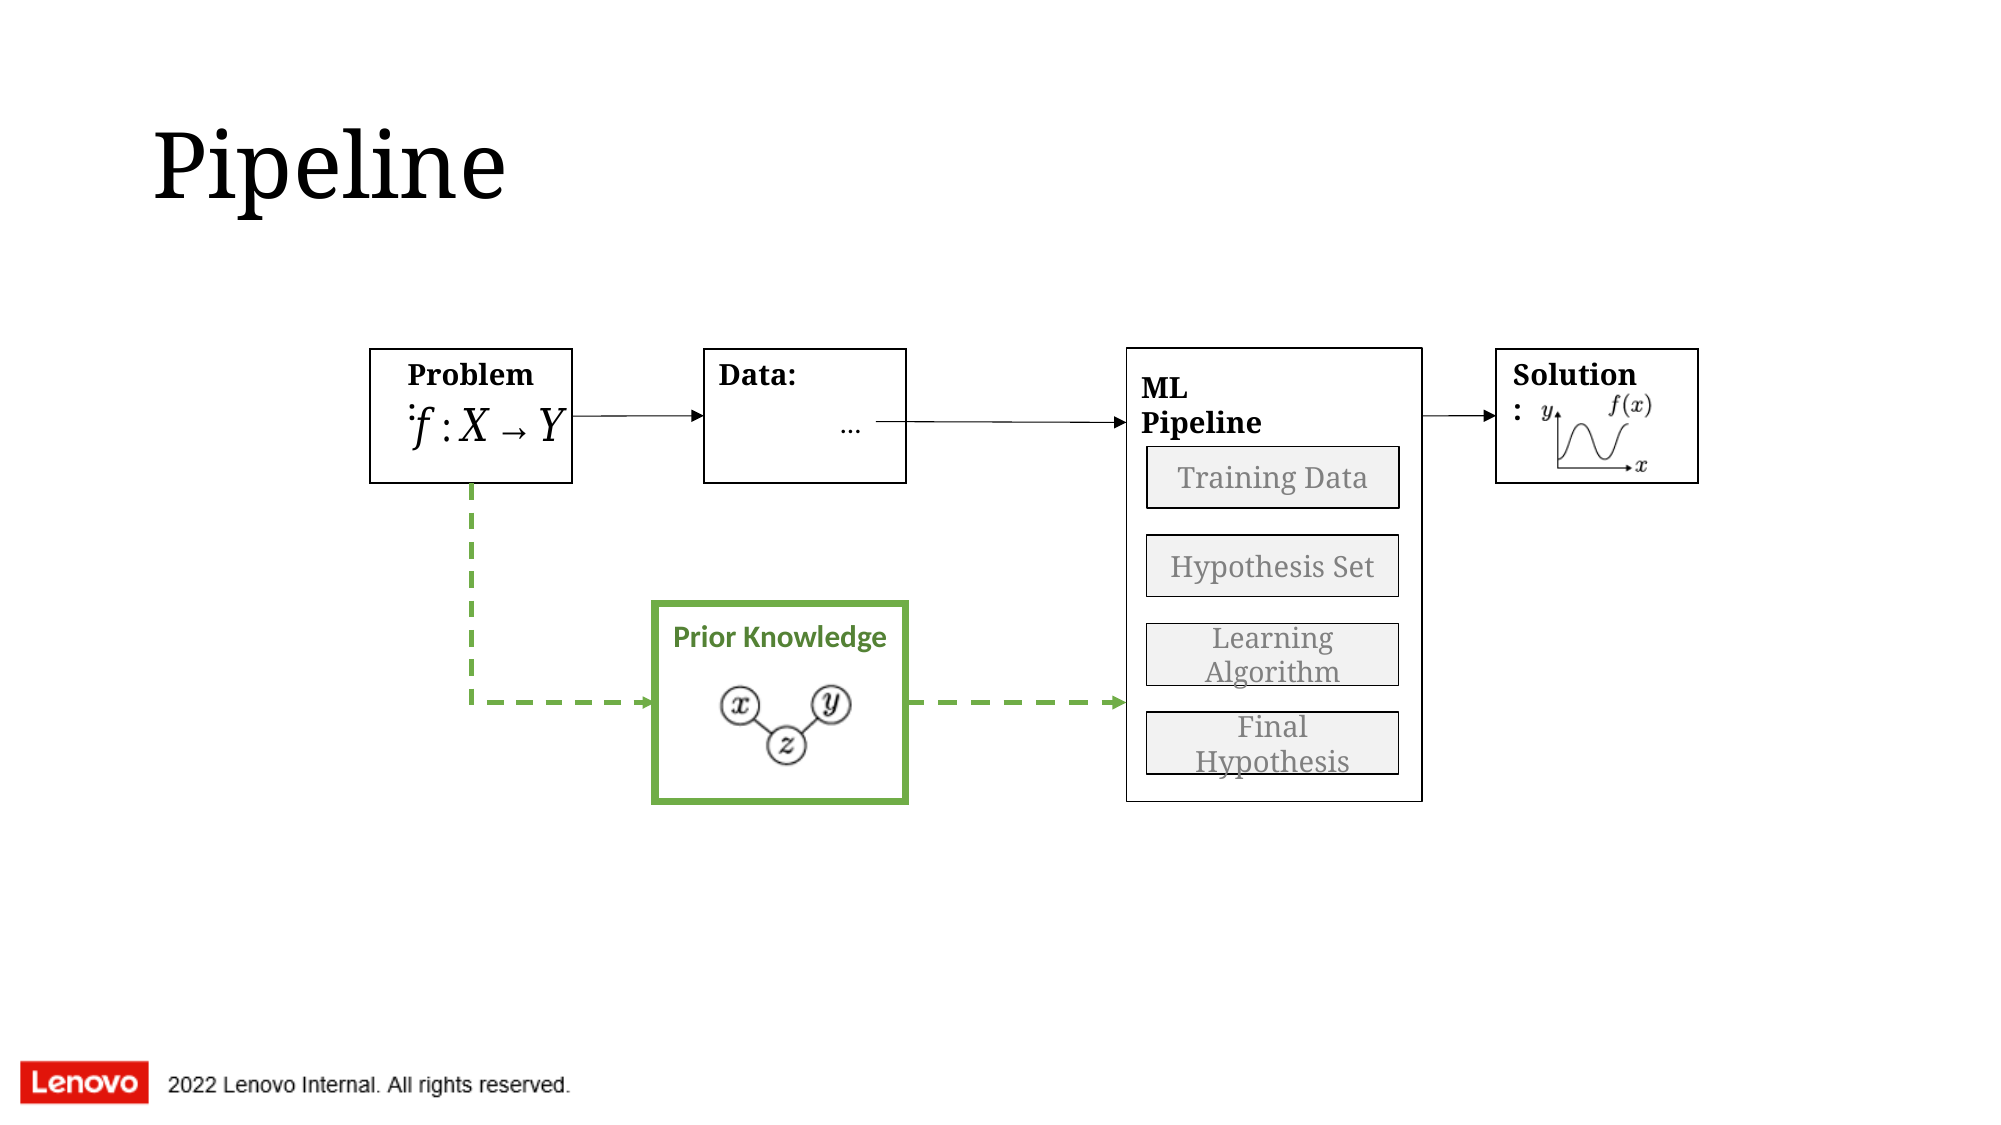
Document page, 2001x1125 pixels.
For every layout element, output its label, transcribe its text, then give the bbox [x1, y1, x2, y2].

text_box Problem: [393, 348, 552, 434]
text_box Learning Algorithm [1146, 623, 1399, 686]
picture [711, 679, 855, 773]
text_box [453, 501, 673, 685]
text_box [1495, 348, 1699, 484]
text_box Hypothesis Set [1146, 534, 1399, 597]
text_box Training Data [1146, 446, 1399, 509]
text_box [703, 348, 907, 484]
text_box [369, 348, 573, 484]
picture [1538, 388, 1656, 480]
text_box Final Hypothesis [1146, 712, 1399, 774]
text_box Data: [703, 348, 843, 399]
title Pipeline [137, 59, 1863, 278]
text_box [1126, 347, 1422, 802]
text_box Solution: [1498, 348, 1658, 434]
picture [19, 1055, 578, 1110]
text_box Prior Knowledge [654, 603, 907, 802]
text_box ML Pipeline [1126, 361, 1312, 447]
